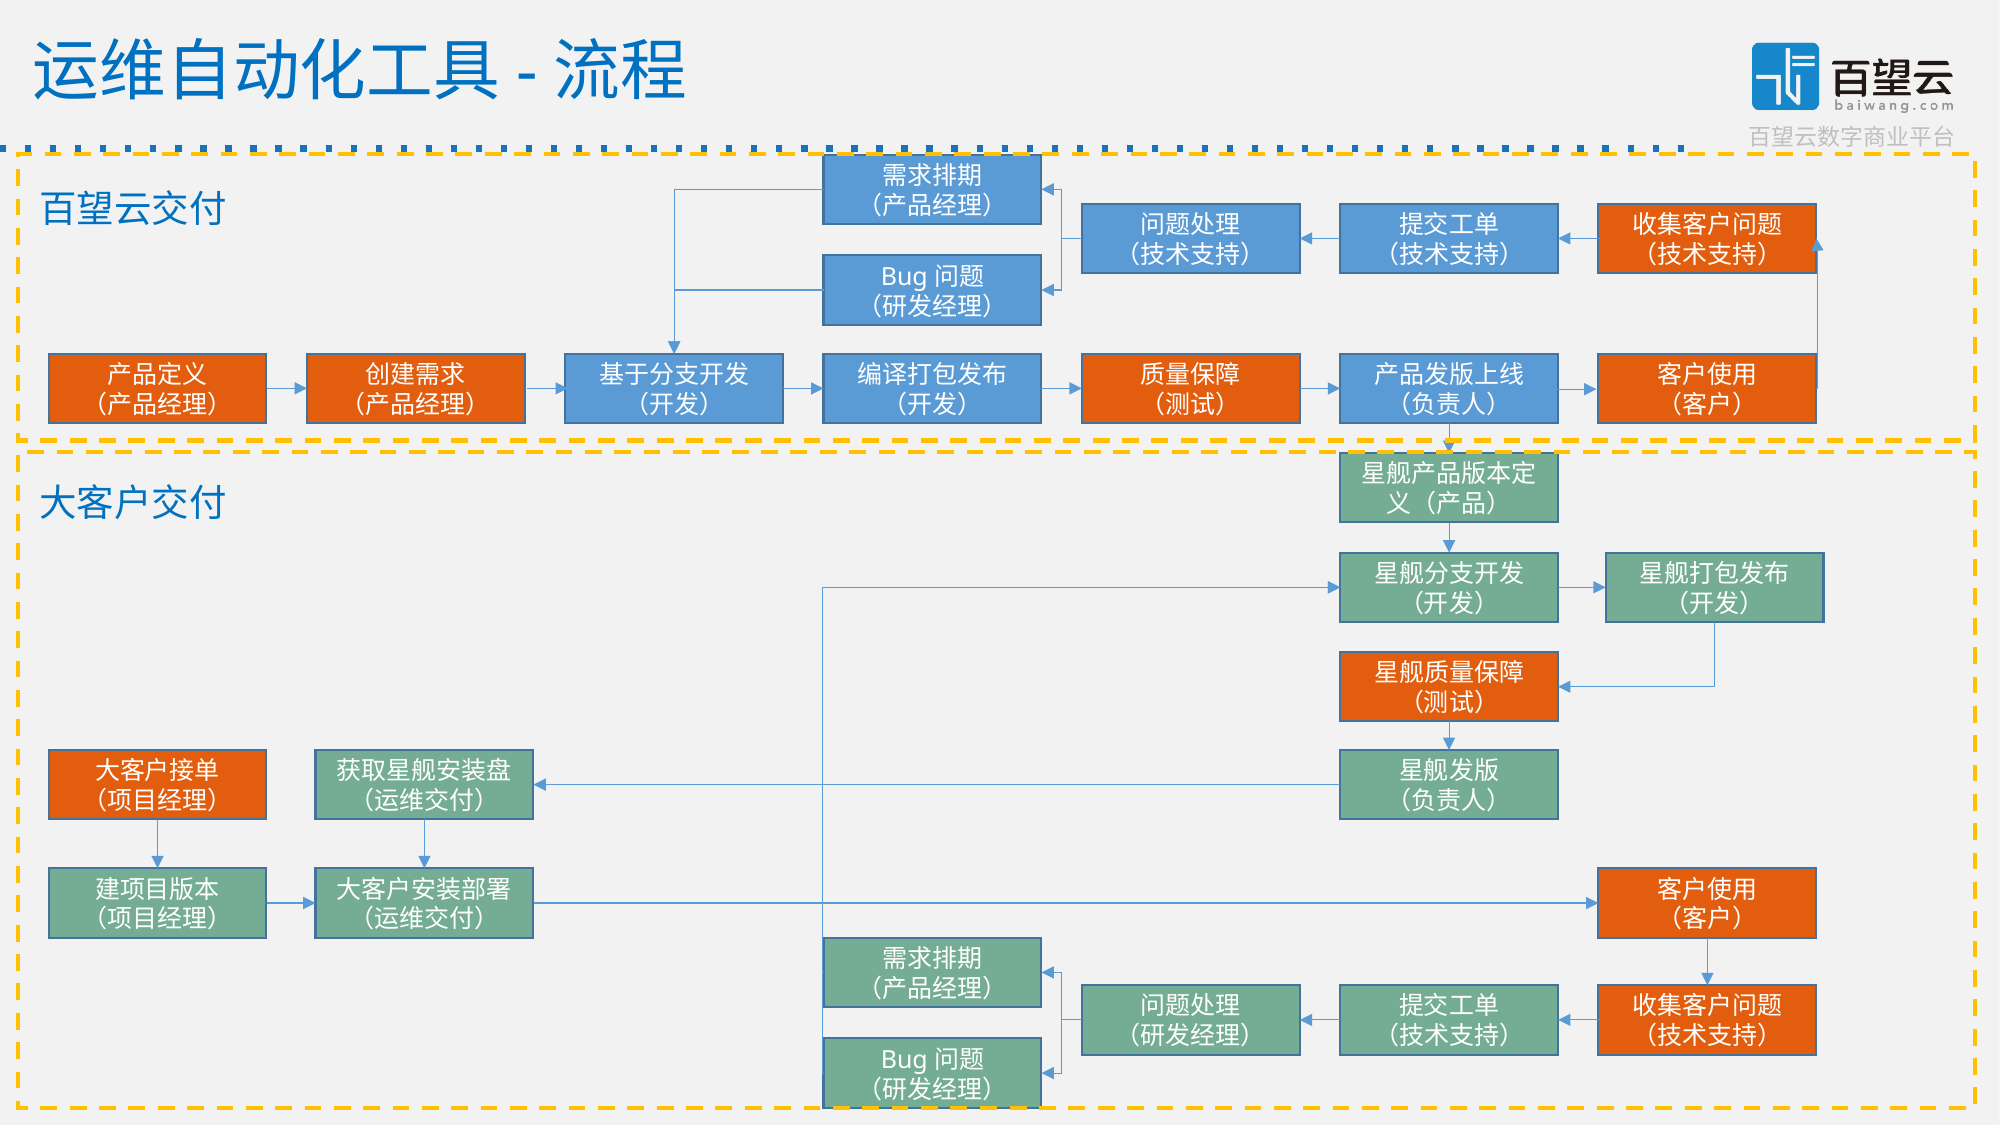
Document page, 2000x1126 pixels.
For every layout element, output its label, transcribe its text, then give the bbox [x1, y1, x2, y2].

picture [1746, 41, 1958, 114]
text_box 大客户交付 [24, 472, 304, 532]
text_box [1041, 238, 1082, 291]
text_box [674, 290, 824, 354]
text_box [17, 451, 1976, 1109]
text_box [17, 153, 1976, 441]
text_box 运维自动化工具-流程 [17, 0, 760, 140]
text_box 百望云交付 [24, 178, 284, 238]
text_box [823, 587, 1341, 1074]
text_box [1603, 576, 1669, 733]
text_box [674, 189, 824, 290]
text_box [1041, 189, 1082, 238]
